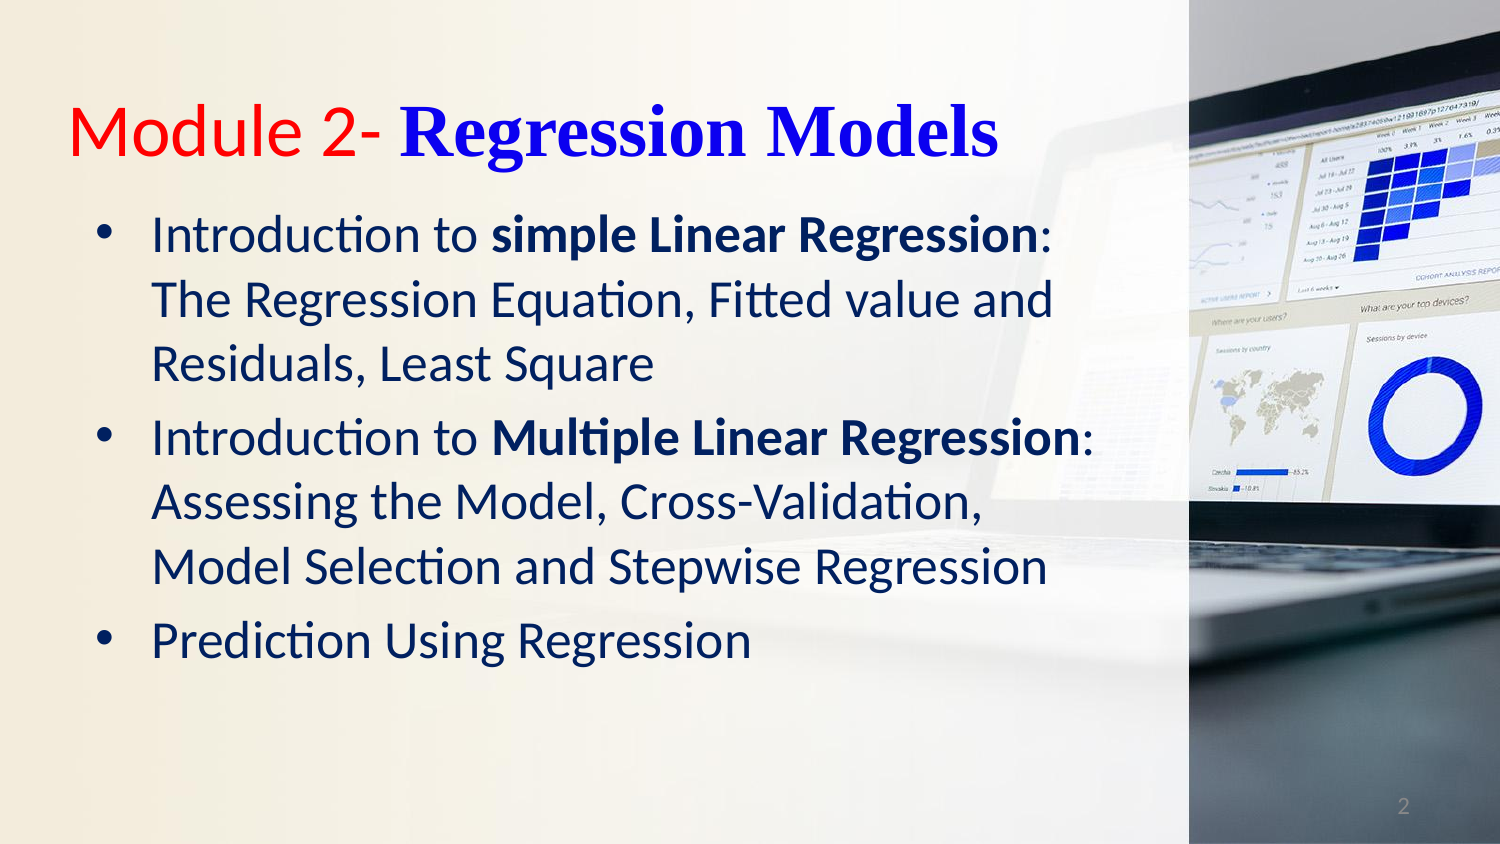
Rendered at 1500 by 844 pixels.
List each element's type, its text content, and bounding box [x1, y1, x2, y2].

slide_number ‹#› [1074, 782, 1425, 827]
title Module 2- Regression Models [52, 61, 1112, 192]
picture [0, 0, 1500, 844]
list Introduction to simple Linear Regression: The Regression Equation, Fitted value and Residuals, Least Square Introduction to Multiple Linear Regression: Assessing the Model, Cross-Validation, Model Selection and Stepwise Regression Prediction Using Regression [80, 191, 1112, 727]
